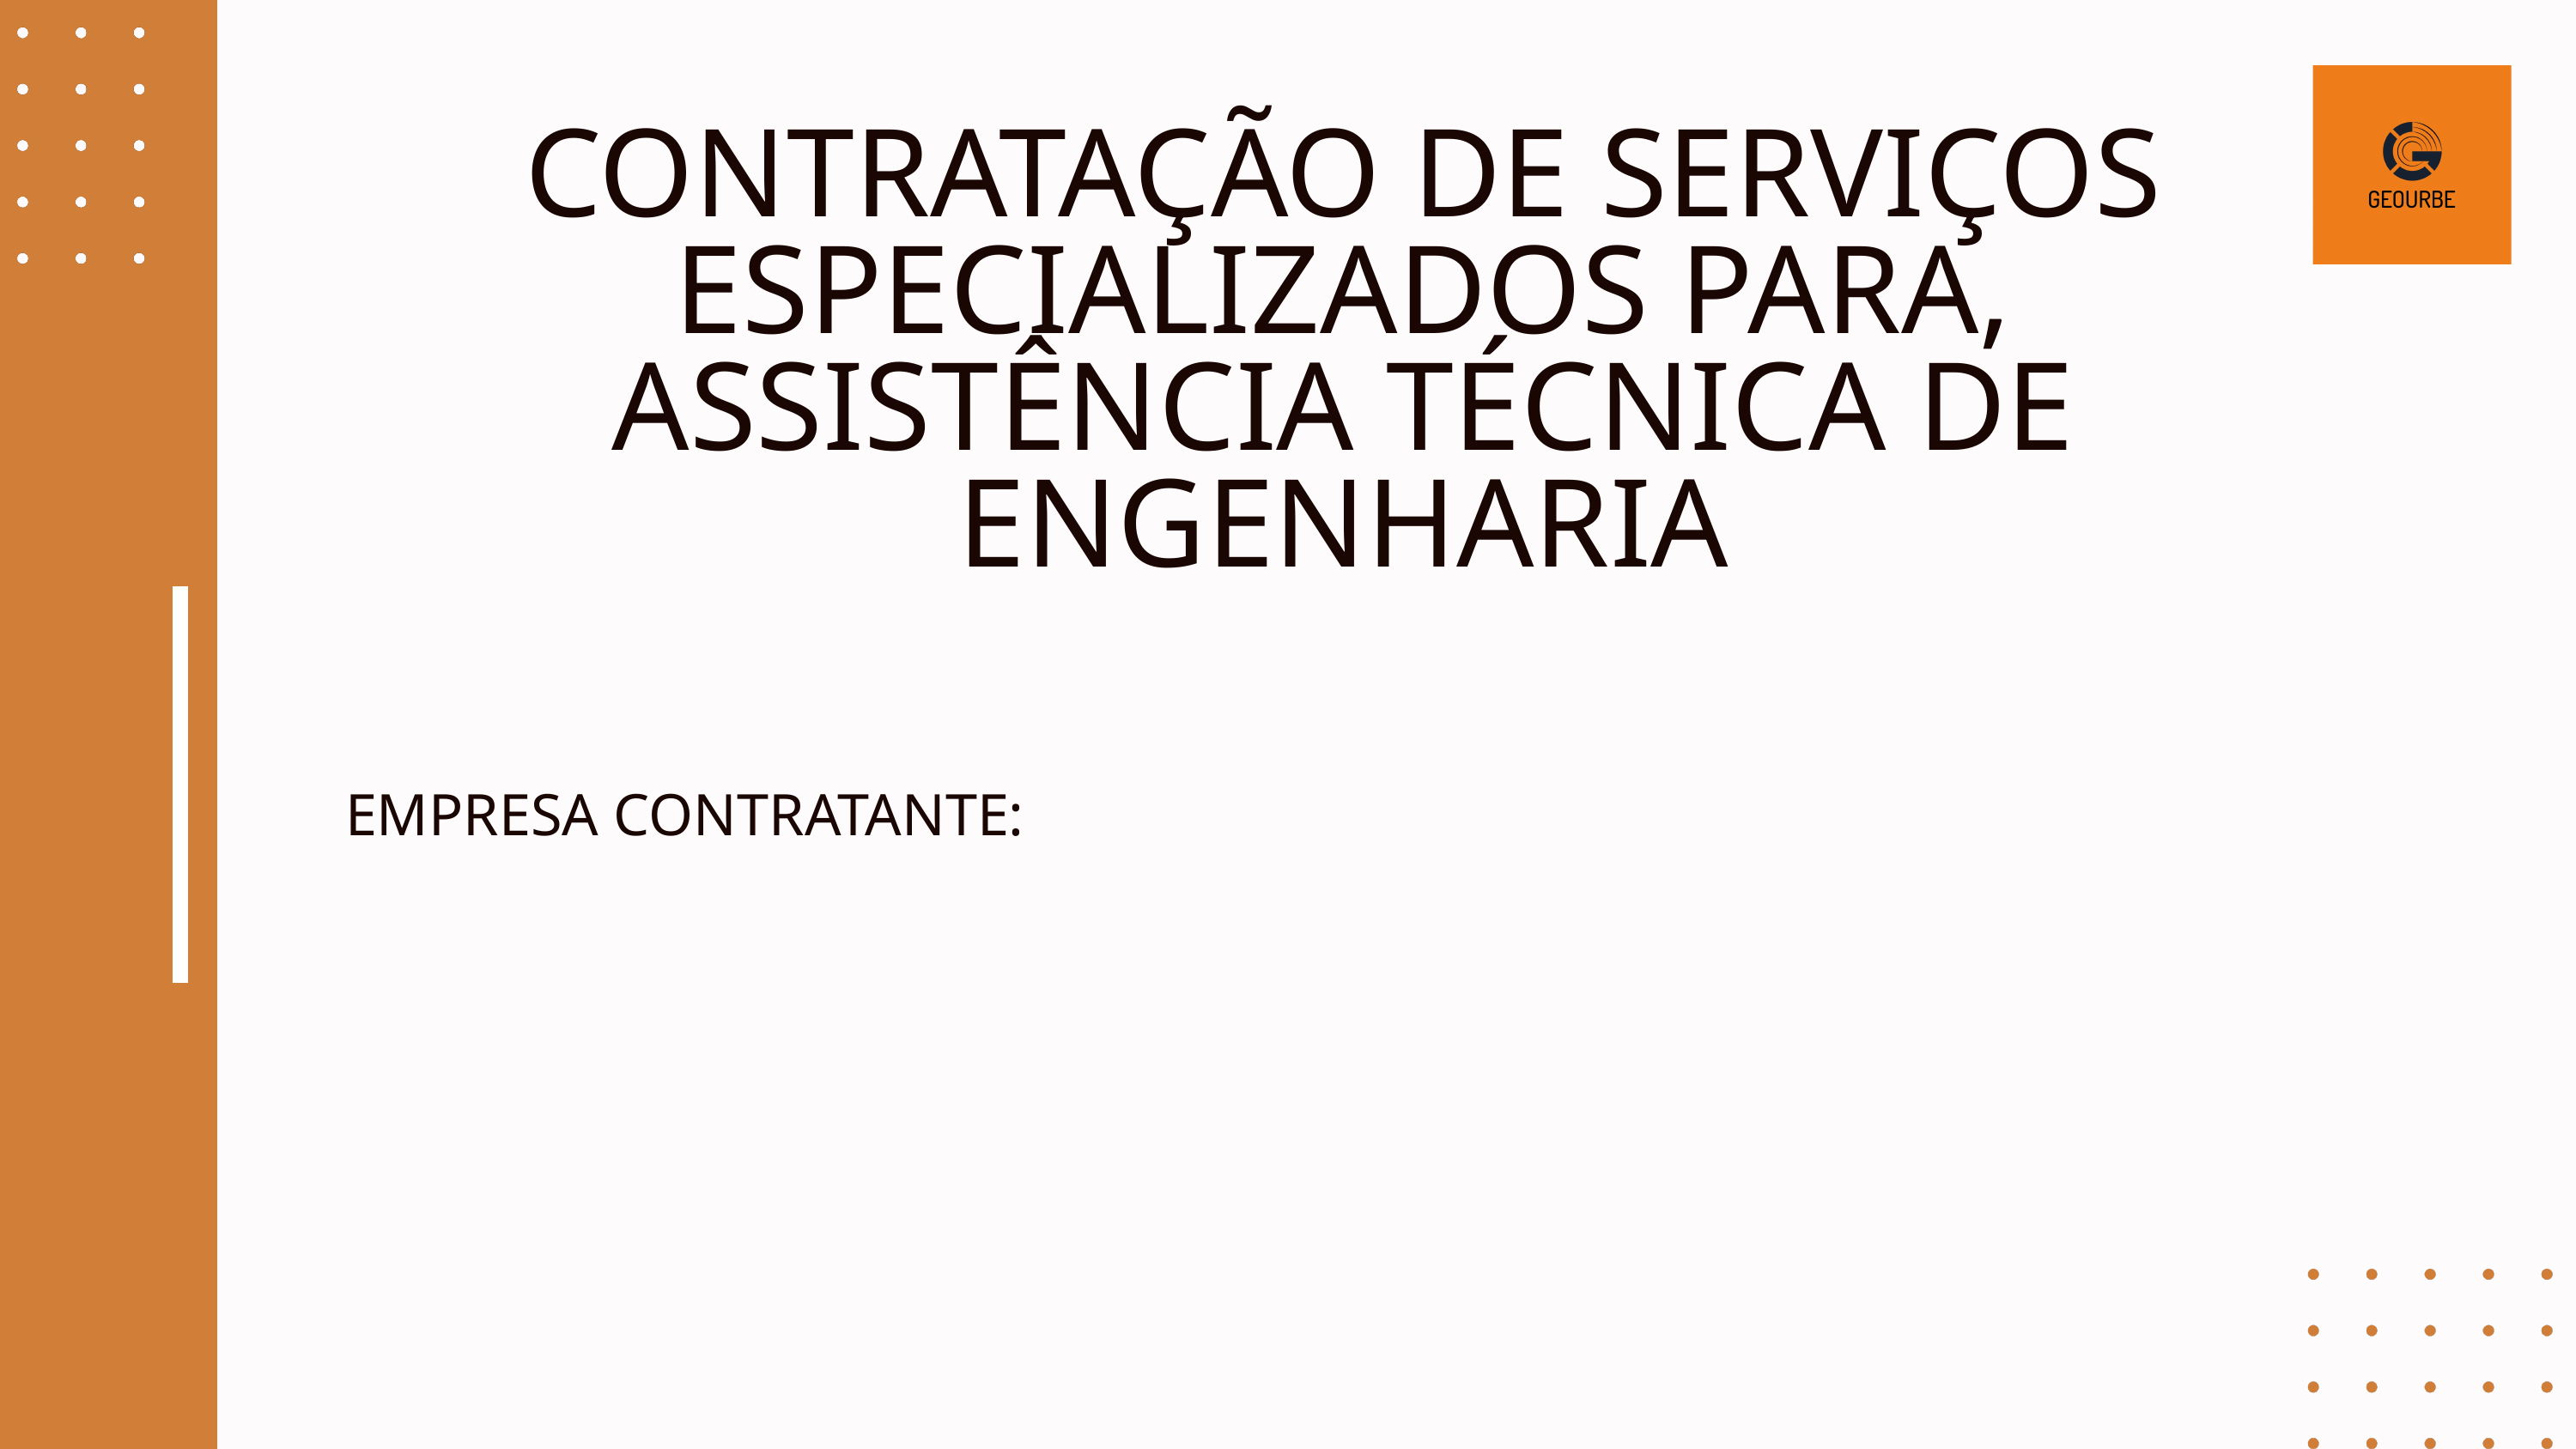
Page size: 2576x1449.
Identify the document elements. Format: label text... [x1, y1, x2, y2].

text_box [2307, 1268, 2576, 1449]
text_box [173, 585, 189, 984]
text_box [2312, 65, 2512, 264]
text_box CONTRATAÇÃO DE SERVIÇOS ESPECIALIZADOS PARA, ASSISTÊNCIA TÉCNICA DE ENGENHARIA [322, 124, 2365, 708]
text_box EMPRESA CONTRATANTE: { [322, 773, 1084, 847]
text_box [0, 0, 218, 1449]
